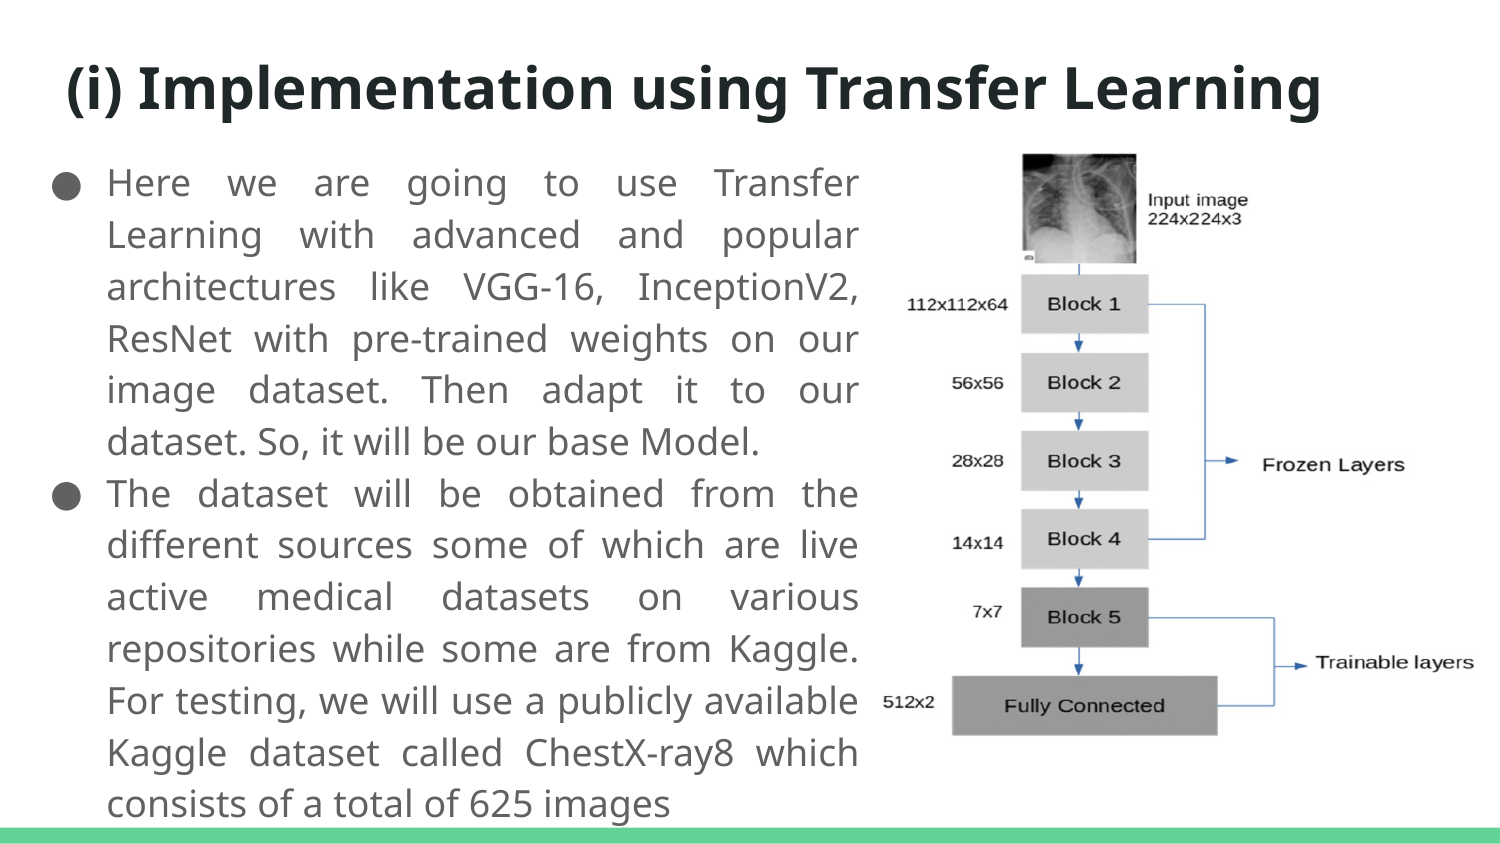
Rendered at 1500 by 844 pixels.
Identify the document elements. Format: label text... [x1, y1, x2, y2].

title (i) Implementation using Transfer Learning [51, 35, 1449, 154]
list Here we are going to use Transfer Learning with advanced and popular architectures like VGG-16, InceptionV2, ResNet with pre-trained weights on our image dataset. Then adapt it to our dataset. So, it will be our base Model. The dataset will be obtained from the different sources some of which are live active medical datasets on various repositories while some are from Kaggle. For testing, we will use a publicly available Kaggle dataset called ChestX-ray8 which consists of a total of 625 images [16, 137, 876, 796]
picture [882, 152, 1476, 737]
